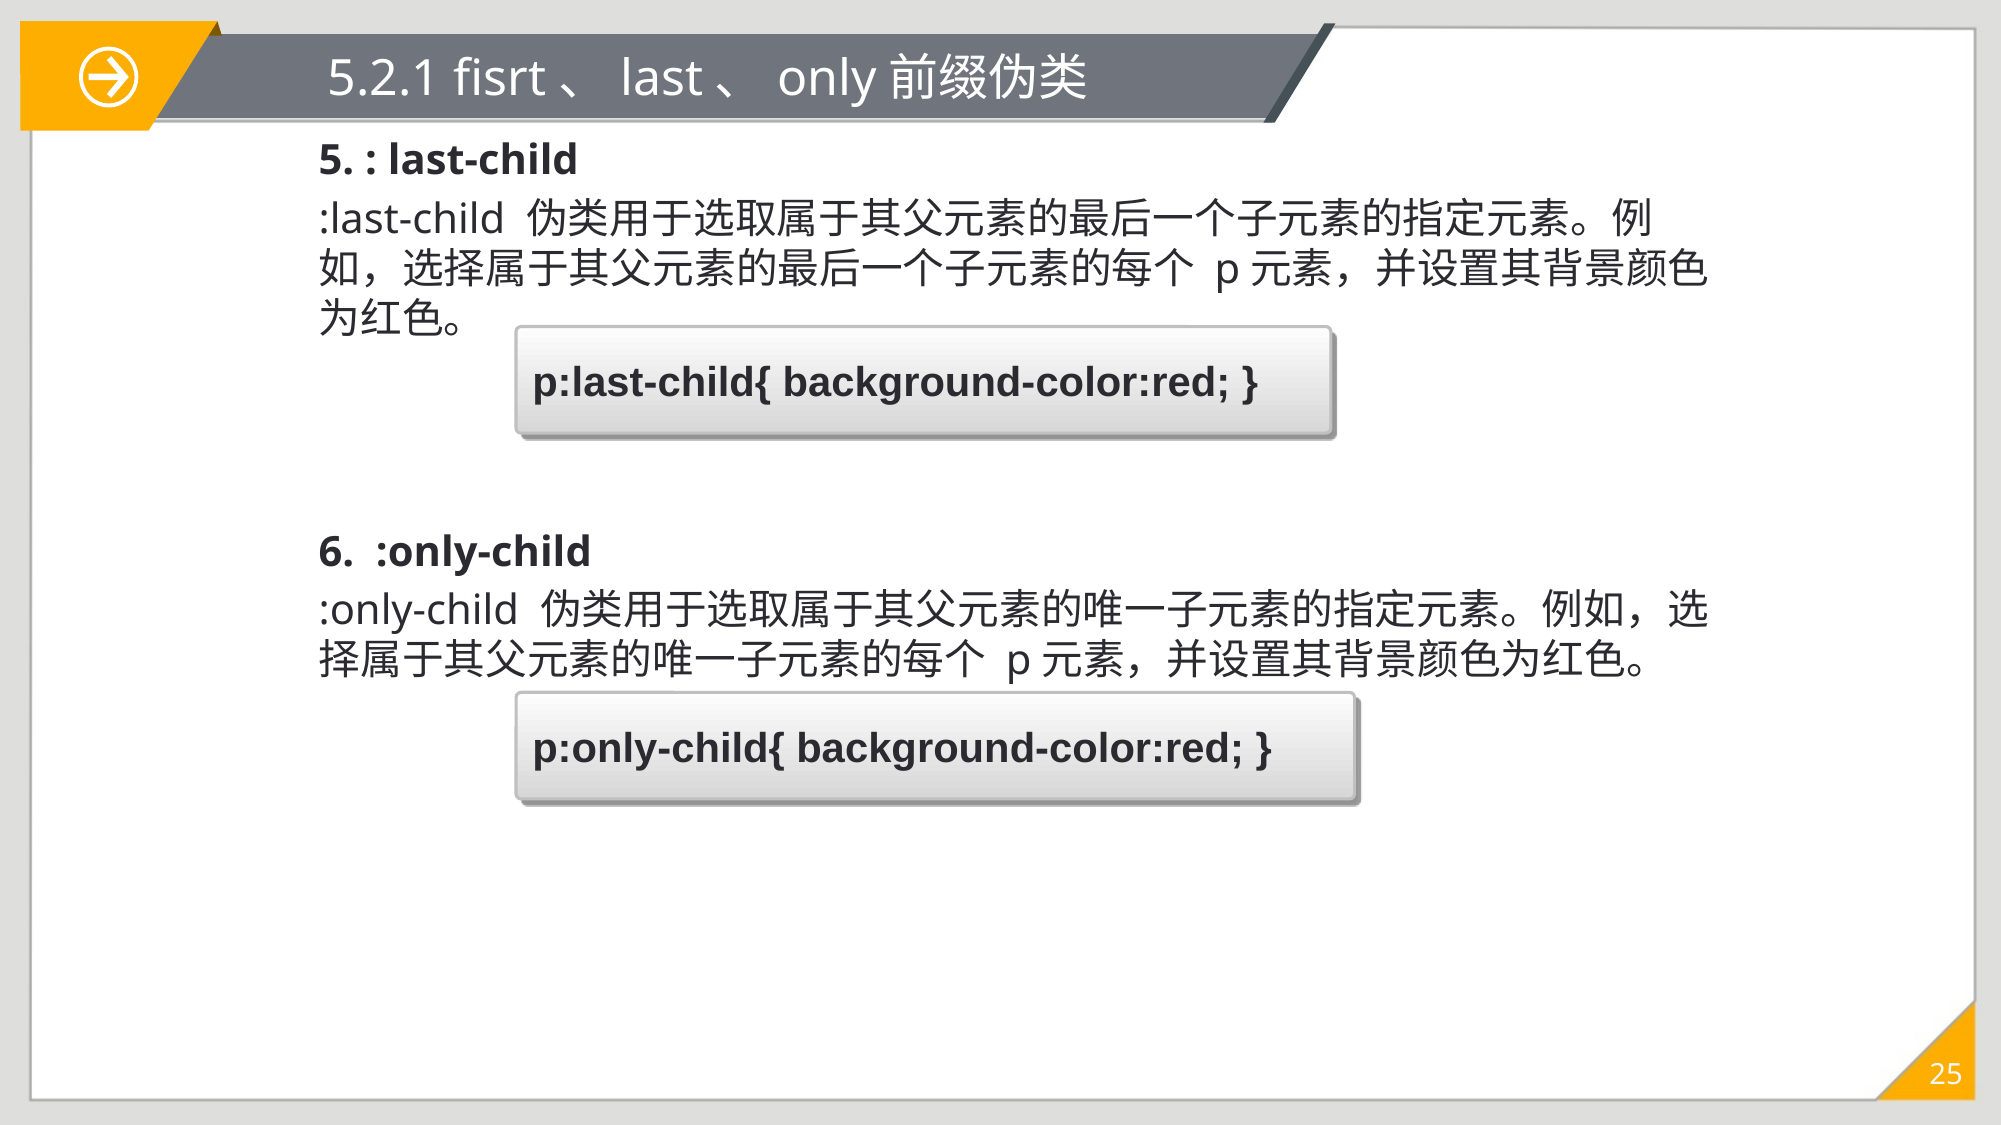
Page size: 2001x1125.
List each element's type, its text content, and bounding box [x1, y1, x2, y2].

text_box p:last-child{ background-color:red; } [515, 326, 1331, 434]
list 5. : last-child :last-child 伪类用于选取属于其父元素的最后一个子元素的指定元素。例如，选择属于其父元素的最后一个子元素的每个 p元素，并设置其背景颜色为红色。 6. :only-child :only-child 伪类用于选取属于其父元素的唯一子元素的指定元素。例如，选择属于其父元素的唯一子元素的每个 p元素，并设置其背景颜色为红色。 [303, 125, 1751, 1098]
text_box p:only-child{ background-color:red; } [516, 692, 1355, 799]
title 5.2.1 fisrt、last、only前缀伪类 [312, 37, 1690, 113]
picture [0, 0, 2001, 1125]
